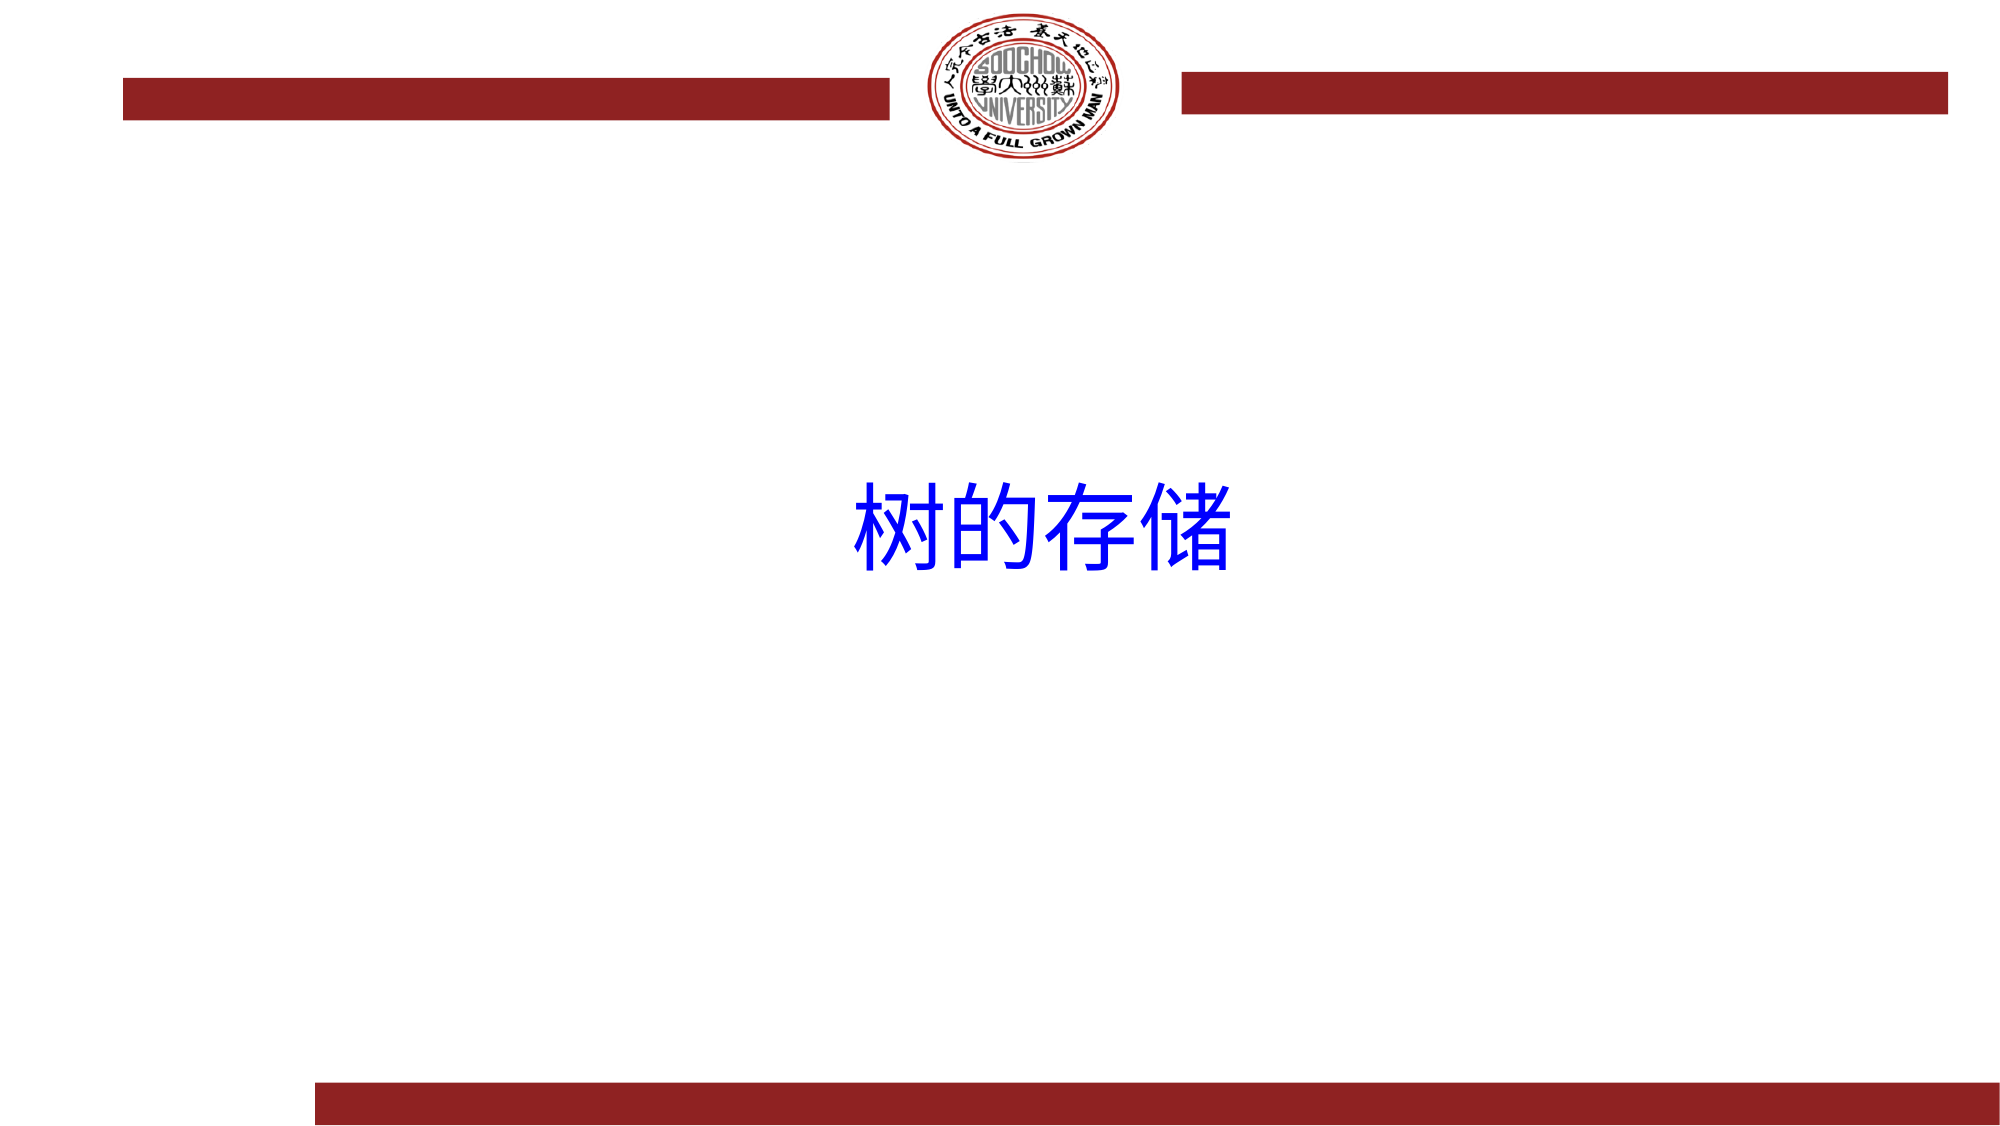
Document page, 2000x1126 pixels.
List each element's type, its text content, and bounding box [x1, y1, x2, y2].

title 树的存储 [212, 348, 1874, 702]
picture [921, 9, 1126, 163]
